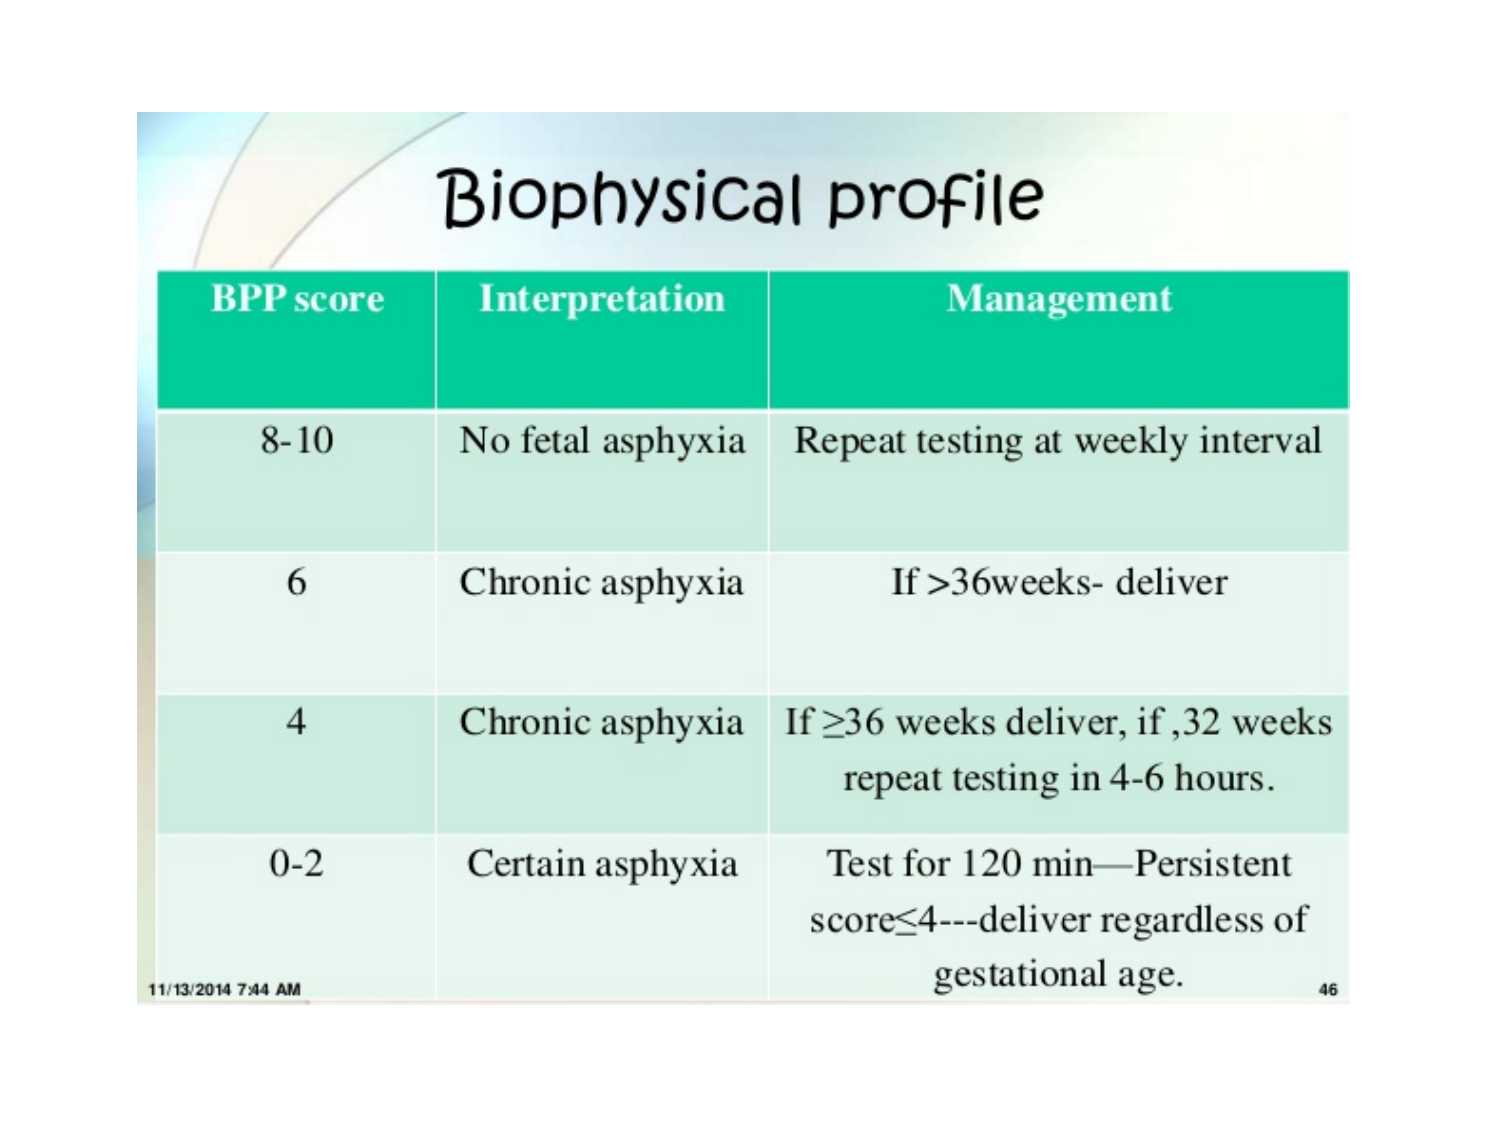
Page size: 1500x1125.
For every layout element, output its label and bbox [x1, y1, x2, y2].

list [137, 112, 1351, 1006]
